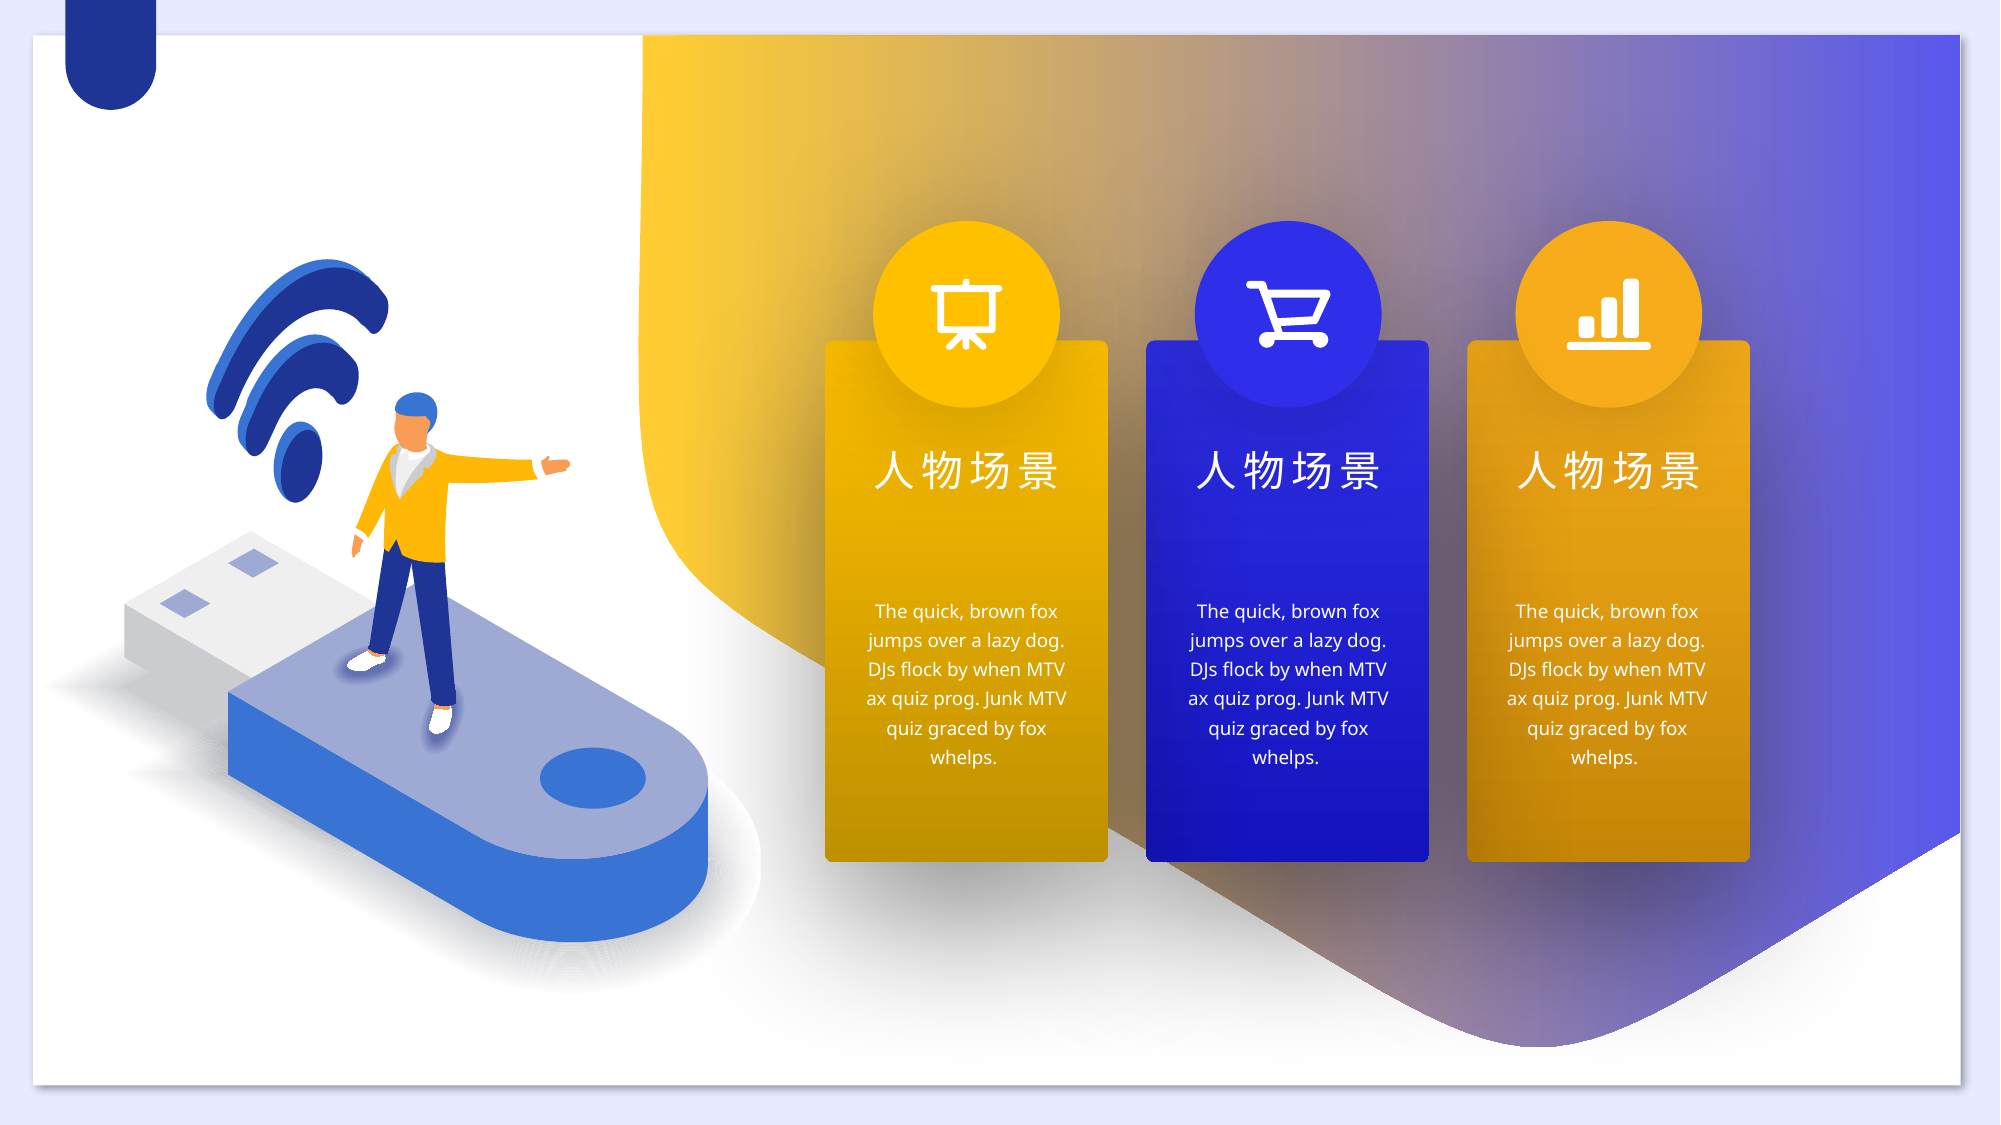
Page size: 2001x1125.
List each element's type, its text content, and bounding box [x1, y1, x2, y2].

text_box [1205, 394, 1431, 864]
text_box The quick, brown fox jumps over a lazy dog. DJs flock by when MTV ax quiz prog. Junk MTV quiz graced by fox whelps. [1534, 585, 1723, 776]
text_box [1578, 316, 1595, 338]
text_box [823, 387, 1110, 864]
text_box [873, 220, 1060, 408]
text_box 人物场景 [851, 443, 1083, 503]
text_box [1514, 219, 1704, 409]
text_box [1526, 394, 1752, 864]
text_box [1246, 280, 1331, 348]
text_box The quick, brown fox jumps over a lazy dog. DJs flock by when MTV ax quiz prog. Junk MTV quiz graced by fox whelps. [850, 585, 1083, 776]
text_box [1441, 1019, 1622, 1047]
text_box [32, 34, 1962, 1087]
text_box [1623, 278, 1639, 338]
text_box 人物场景 [1523, 443, 1725, 503]
text_box [1566, 341, 1651, 350]
text_box [1601, 297, 1618, 338]
picture [39, 258, 761, 996]
text_box [639, 35, 1961, 905]
text_box [1193, 219, 1383, 409]
text_box [64, 0, 158, 111]
text_box The quick, brown fox jumps over a lazy dog. DJs flock by when MTV ax quiz prog. Junk MTV quiz graced by fox whelps. [1213, 585, 1404, 776]
text_box 人物场景 [1202, 443, 1404, 503]
